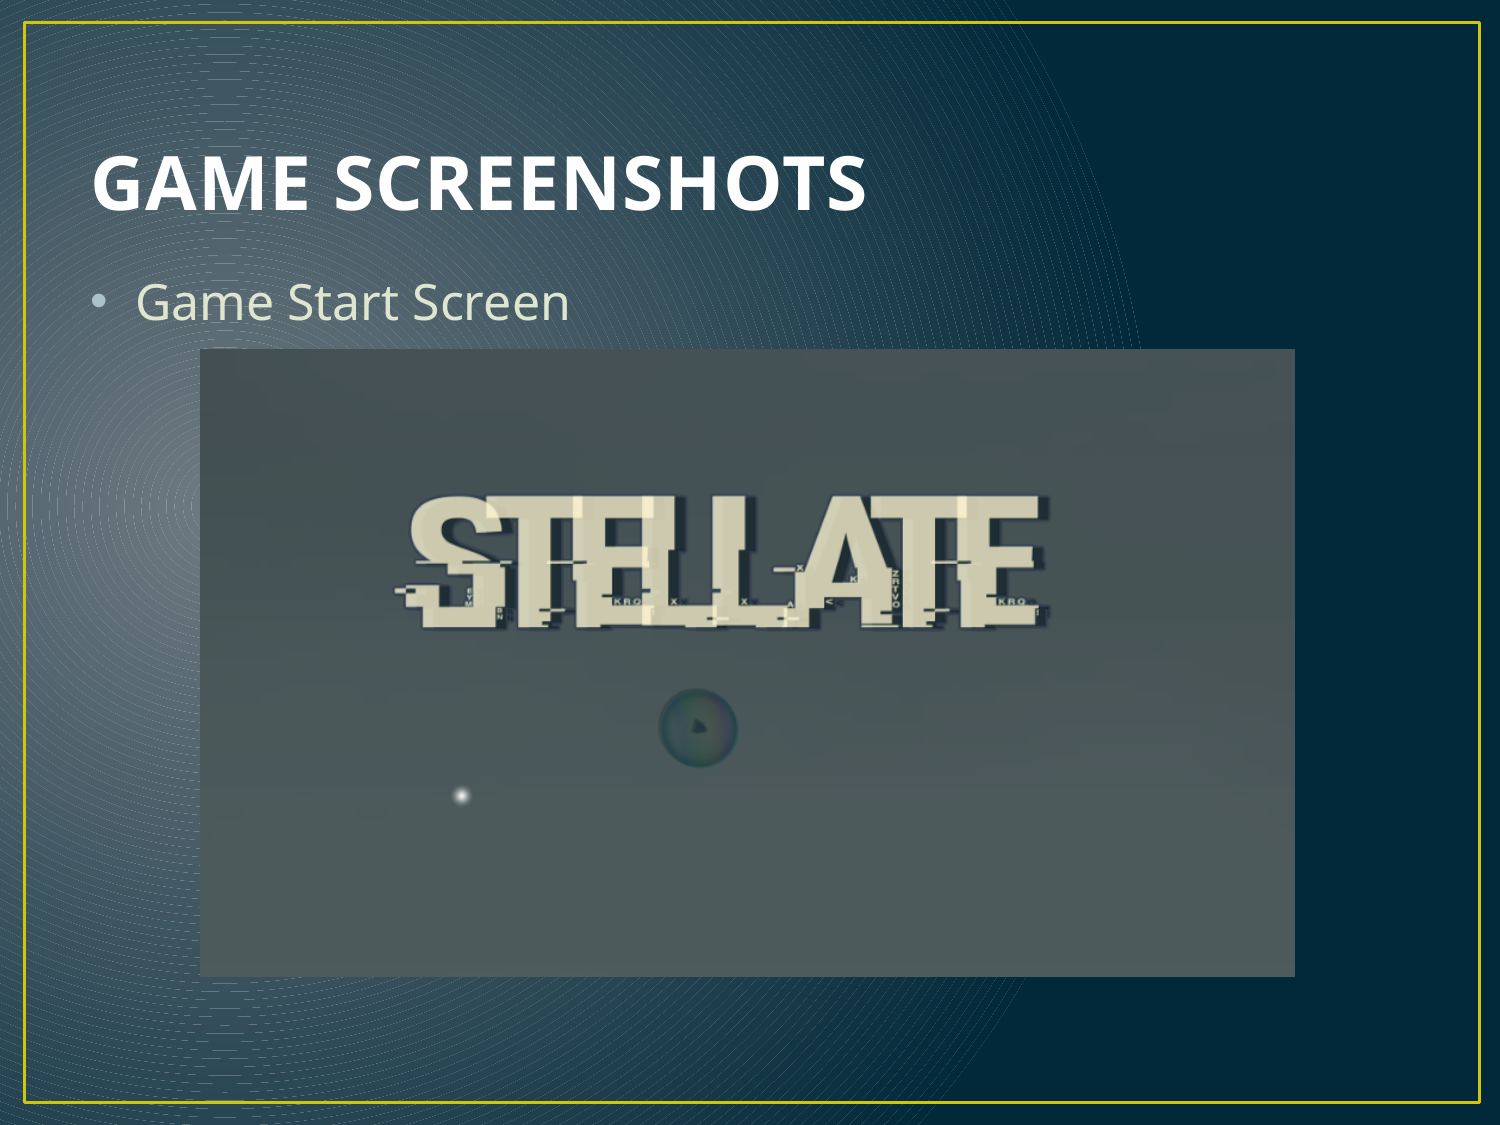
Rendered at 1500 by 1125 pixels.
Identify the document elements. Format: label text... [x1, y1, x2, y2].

picture [199, 349, 1294, 977]
list Game Start Screen [75, 262, 1425, 1005]
title GAME SCREENSHOTS [75, 45, 1425, 233]
